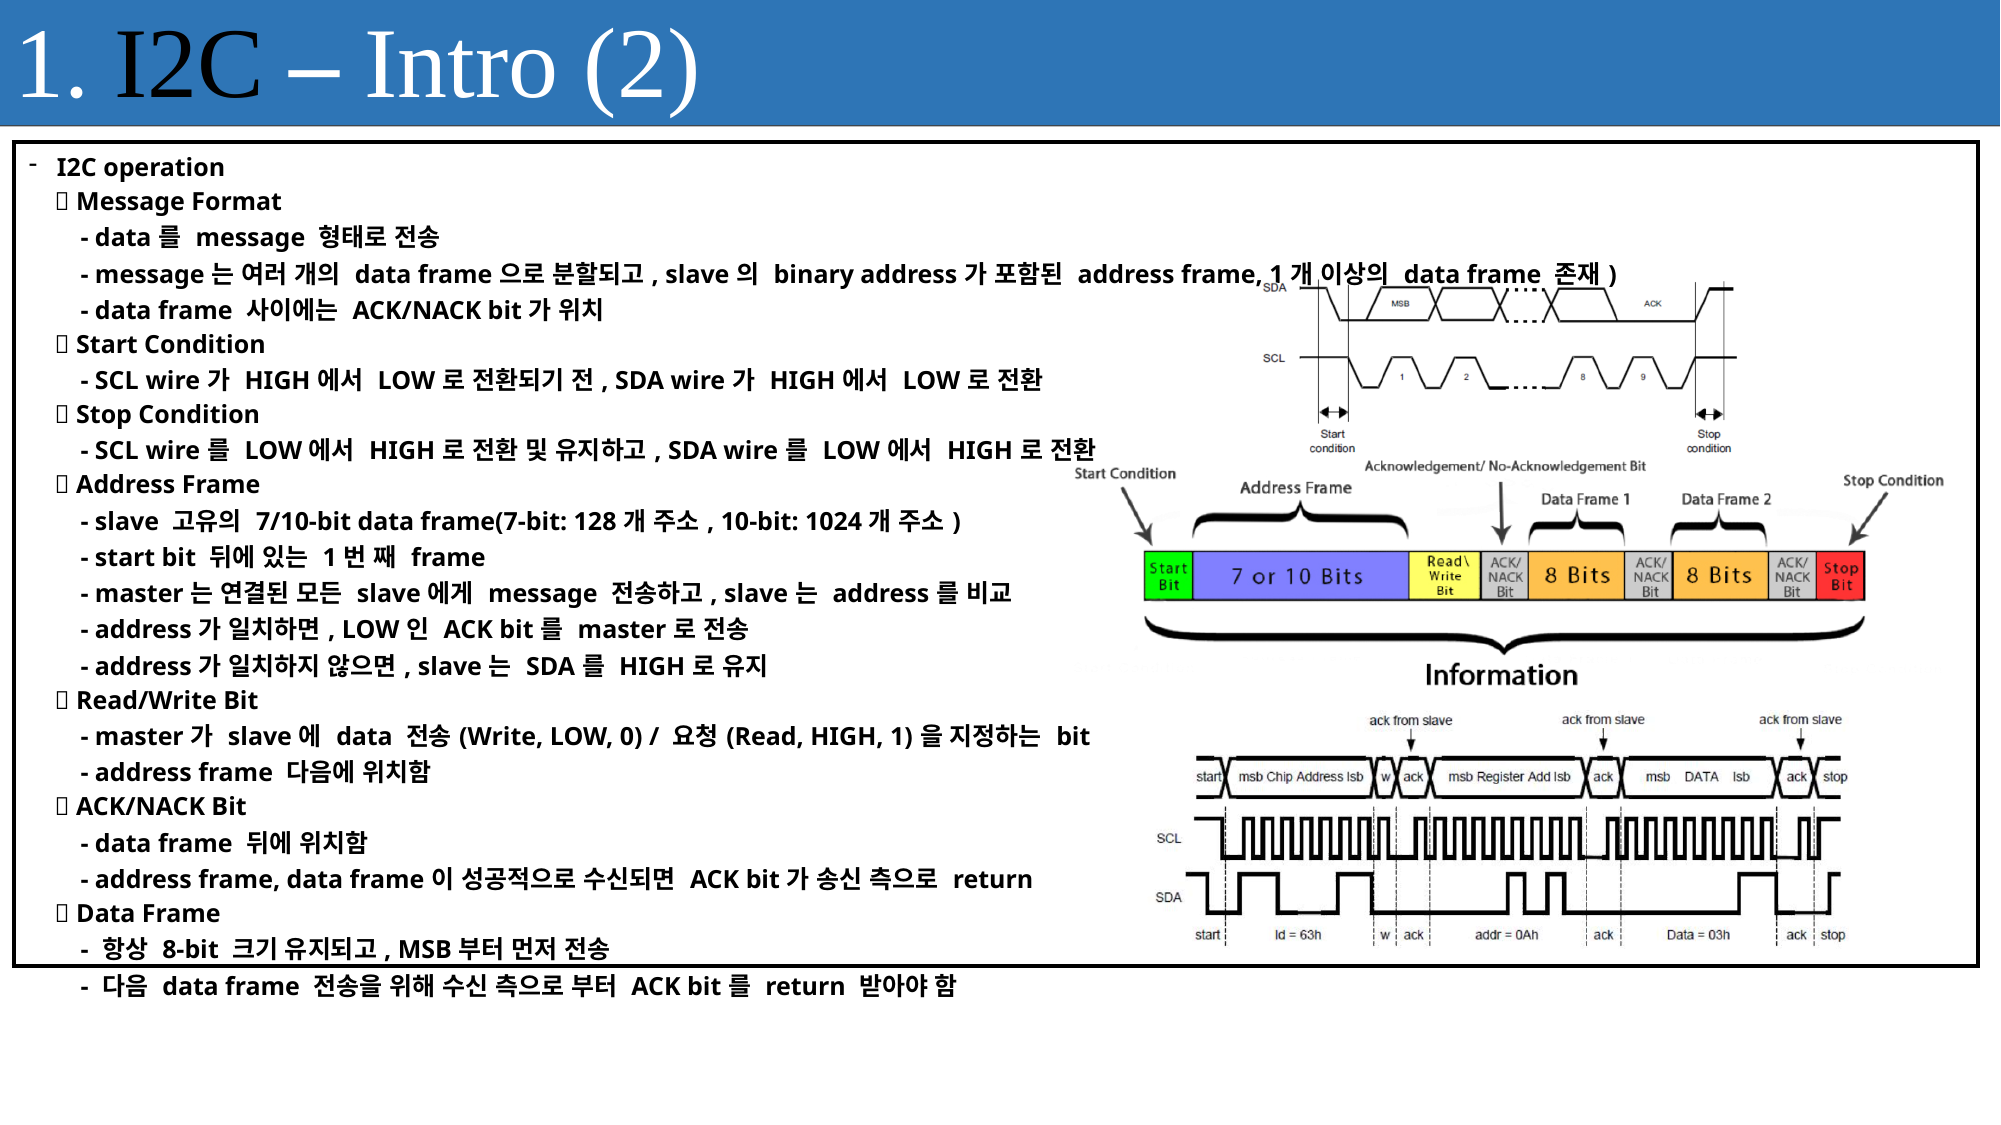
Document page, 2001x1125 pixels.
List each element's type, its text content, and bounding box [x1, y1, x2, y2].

text_box 1. I2C – Intro (2) [0, 0, 2000, 126]
picture [1147, 710, 1851, 955]
table_header I2C operation  Message Format - data를 message 형태로 전송 - message는 여러 개의 data frame으로 분할되고, slave의 binary address가 포함된 address frame, 1개 이상의 data frame 존재) - data frame 사이에는 ACK/NACK bit가 위치  Start Condition - SCL wire가 HIGH에서 LOW로 전환되기 전, SDA wire가 HIGH에서 LOW로 전환  Stop Condition - SCL wire를 LOW에서 HIGH로 전환 및 유지하고, SDA wire를 LOW에서 HIGH로 전환  Address Frame - slave 고유의 7/10-bit data frame(7-bit: 128개 주소, 10-bit: 1024개 주소) - start bit 뒤에 있는 1번 째 frame - master는 연결된 모든 slave에게 message 전송하고, slave는 address를 비교 - address가 일치하면, LOW인 ACK bit를 master로 전송 - address가 일치하지 않으면, slave는 SDA를 HIGH로 유지  Read/Write Bit - master가 slave에 data 전송(Write, LOW, 0) / 요청(Read, HIGH, 1)을 지정하는 bit - address frame 다음에 위치함  ACK/NACK Bit - data frame 뒤에 위치함 - address frame, data frame이 성공적으로 수신되면 ACK bit가 송신 측으로 return  Data Frame - 항상 8-bit 크기 유지되고, MSB부터 먼저 전송 - 다음 data frame 전송을 위해 수신 측으로 부터 ACK bit를 return 받아야 함 [16, 144, 1976, 964]
picture [1071, 279, 1956, 696]
